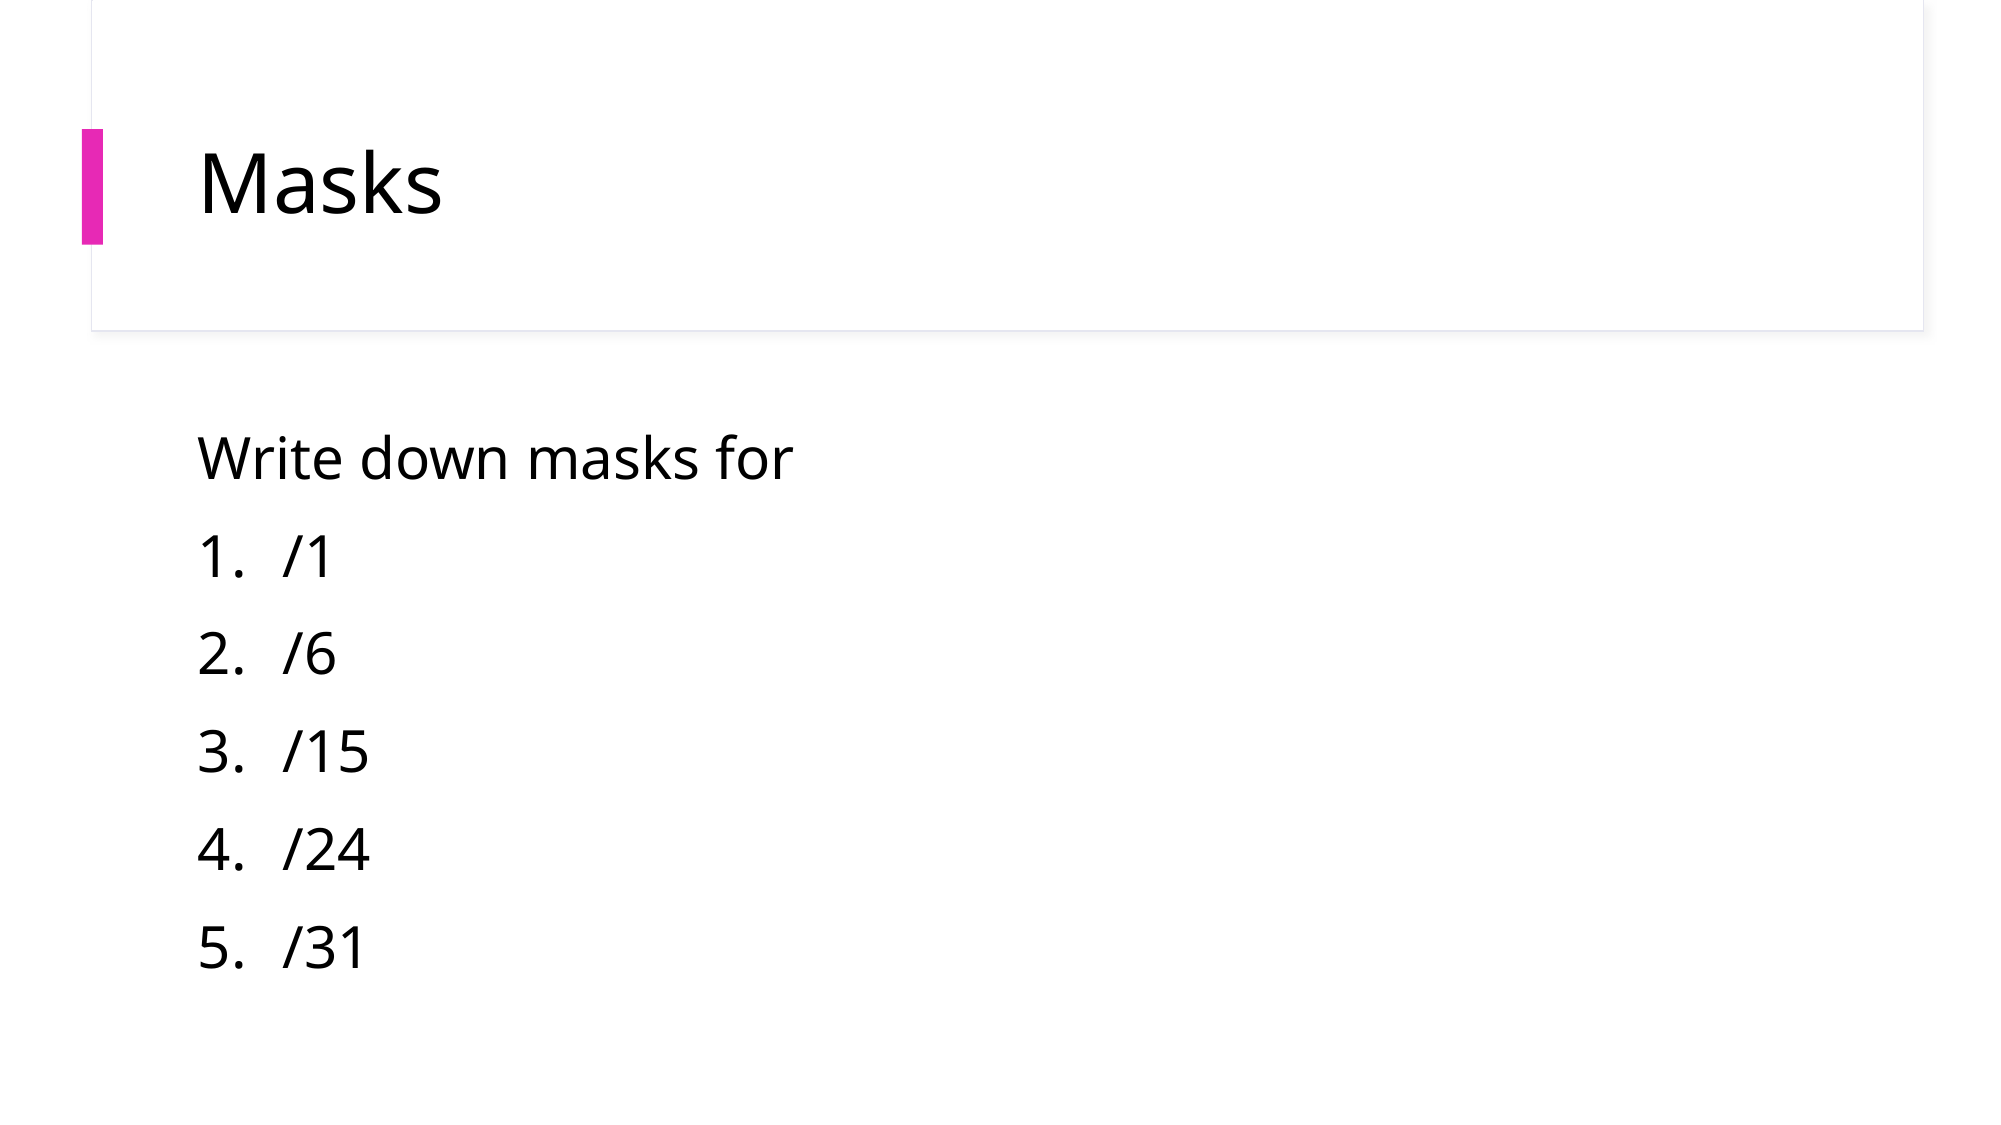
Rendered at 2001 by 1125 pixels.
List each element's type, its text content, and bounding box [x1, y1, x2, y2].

list Write down masks for /1 /6 /15 /24 /31 [183, 406, 1851, 1013]
title Masks [183, 90, 1851, 284]
